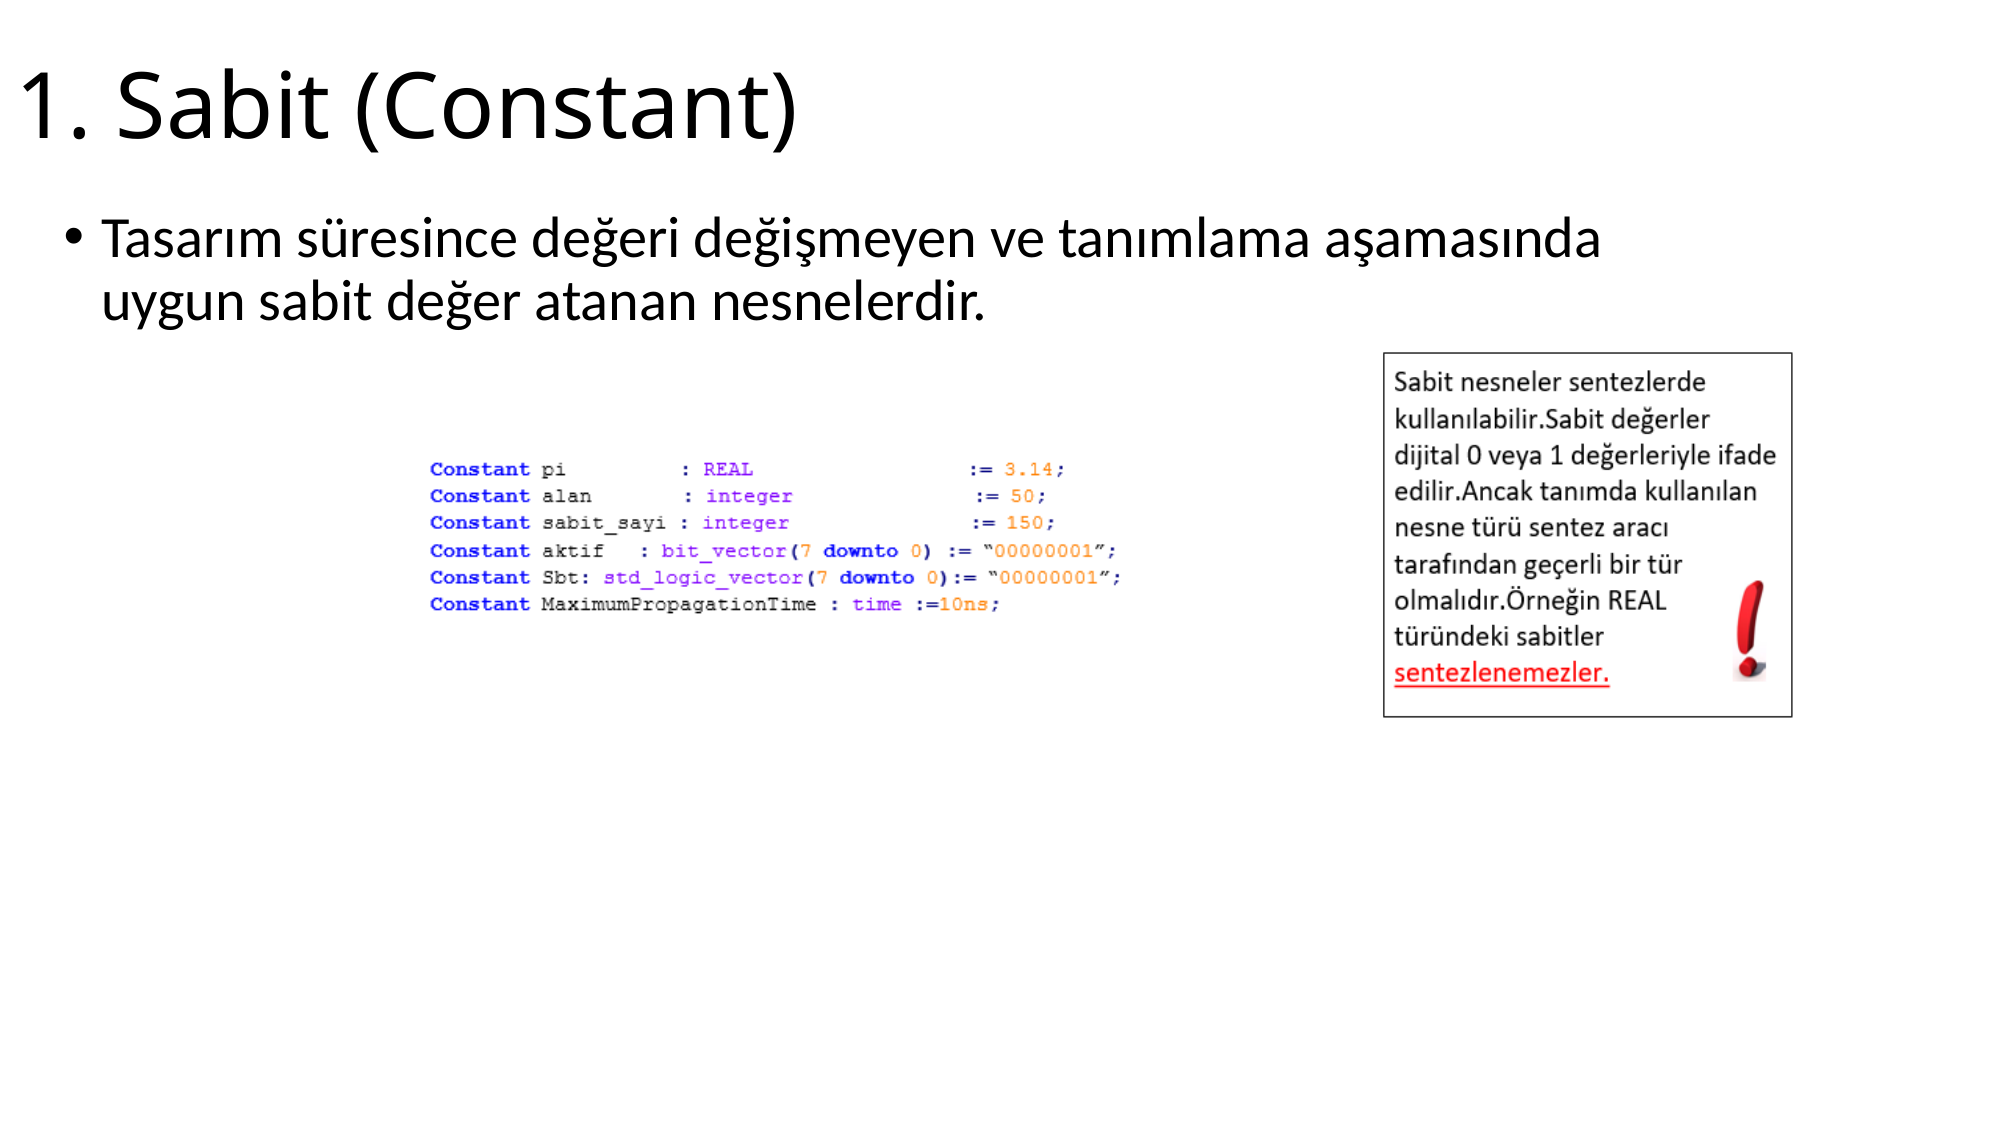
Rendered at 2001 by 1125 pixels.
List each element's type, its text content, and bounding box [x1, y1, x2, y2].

title 1. Sabit (Constant) [0, 0, 1725, 218]
picture [1378, 347, 1802, 726]
list Tasarım süresince değeri değişmeyen ve tanımlama aşamasında uygun sabit değer atanan nesnelerdir. [48, 200, 1774, 914]
picture [423, 449, 1141, 624]
